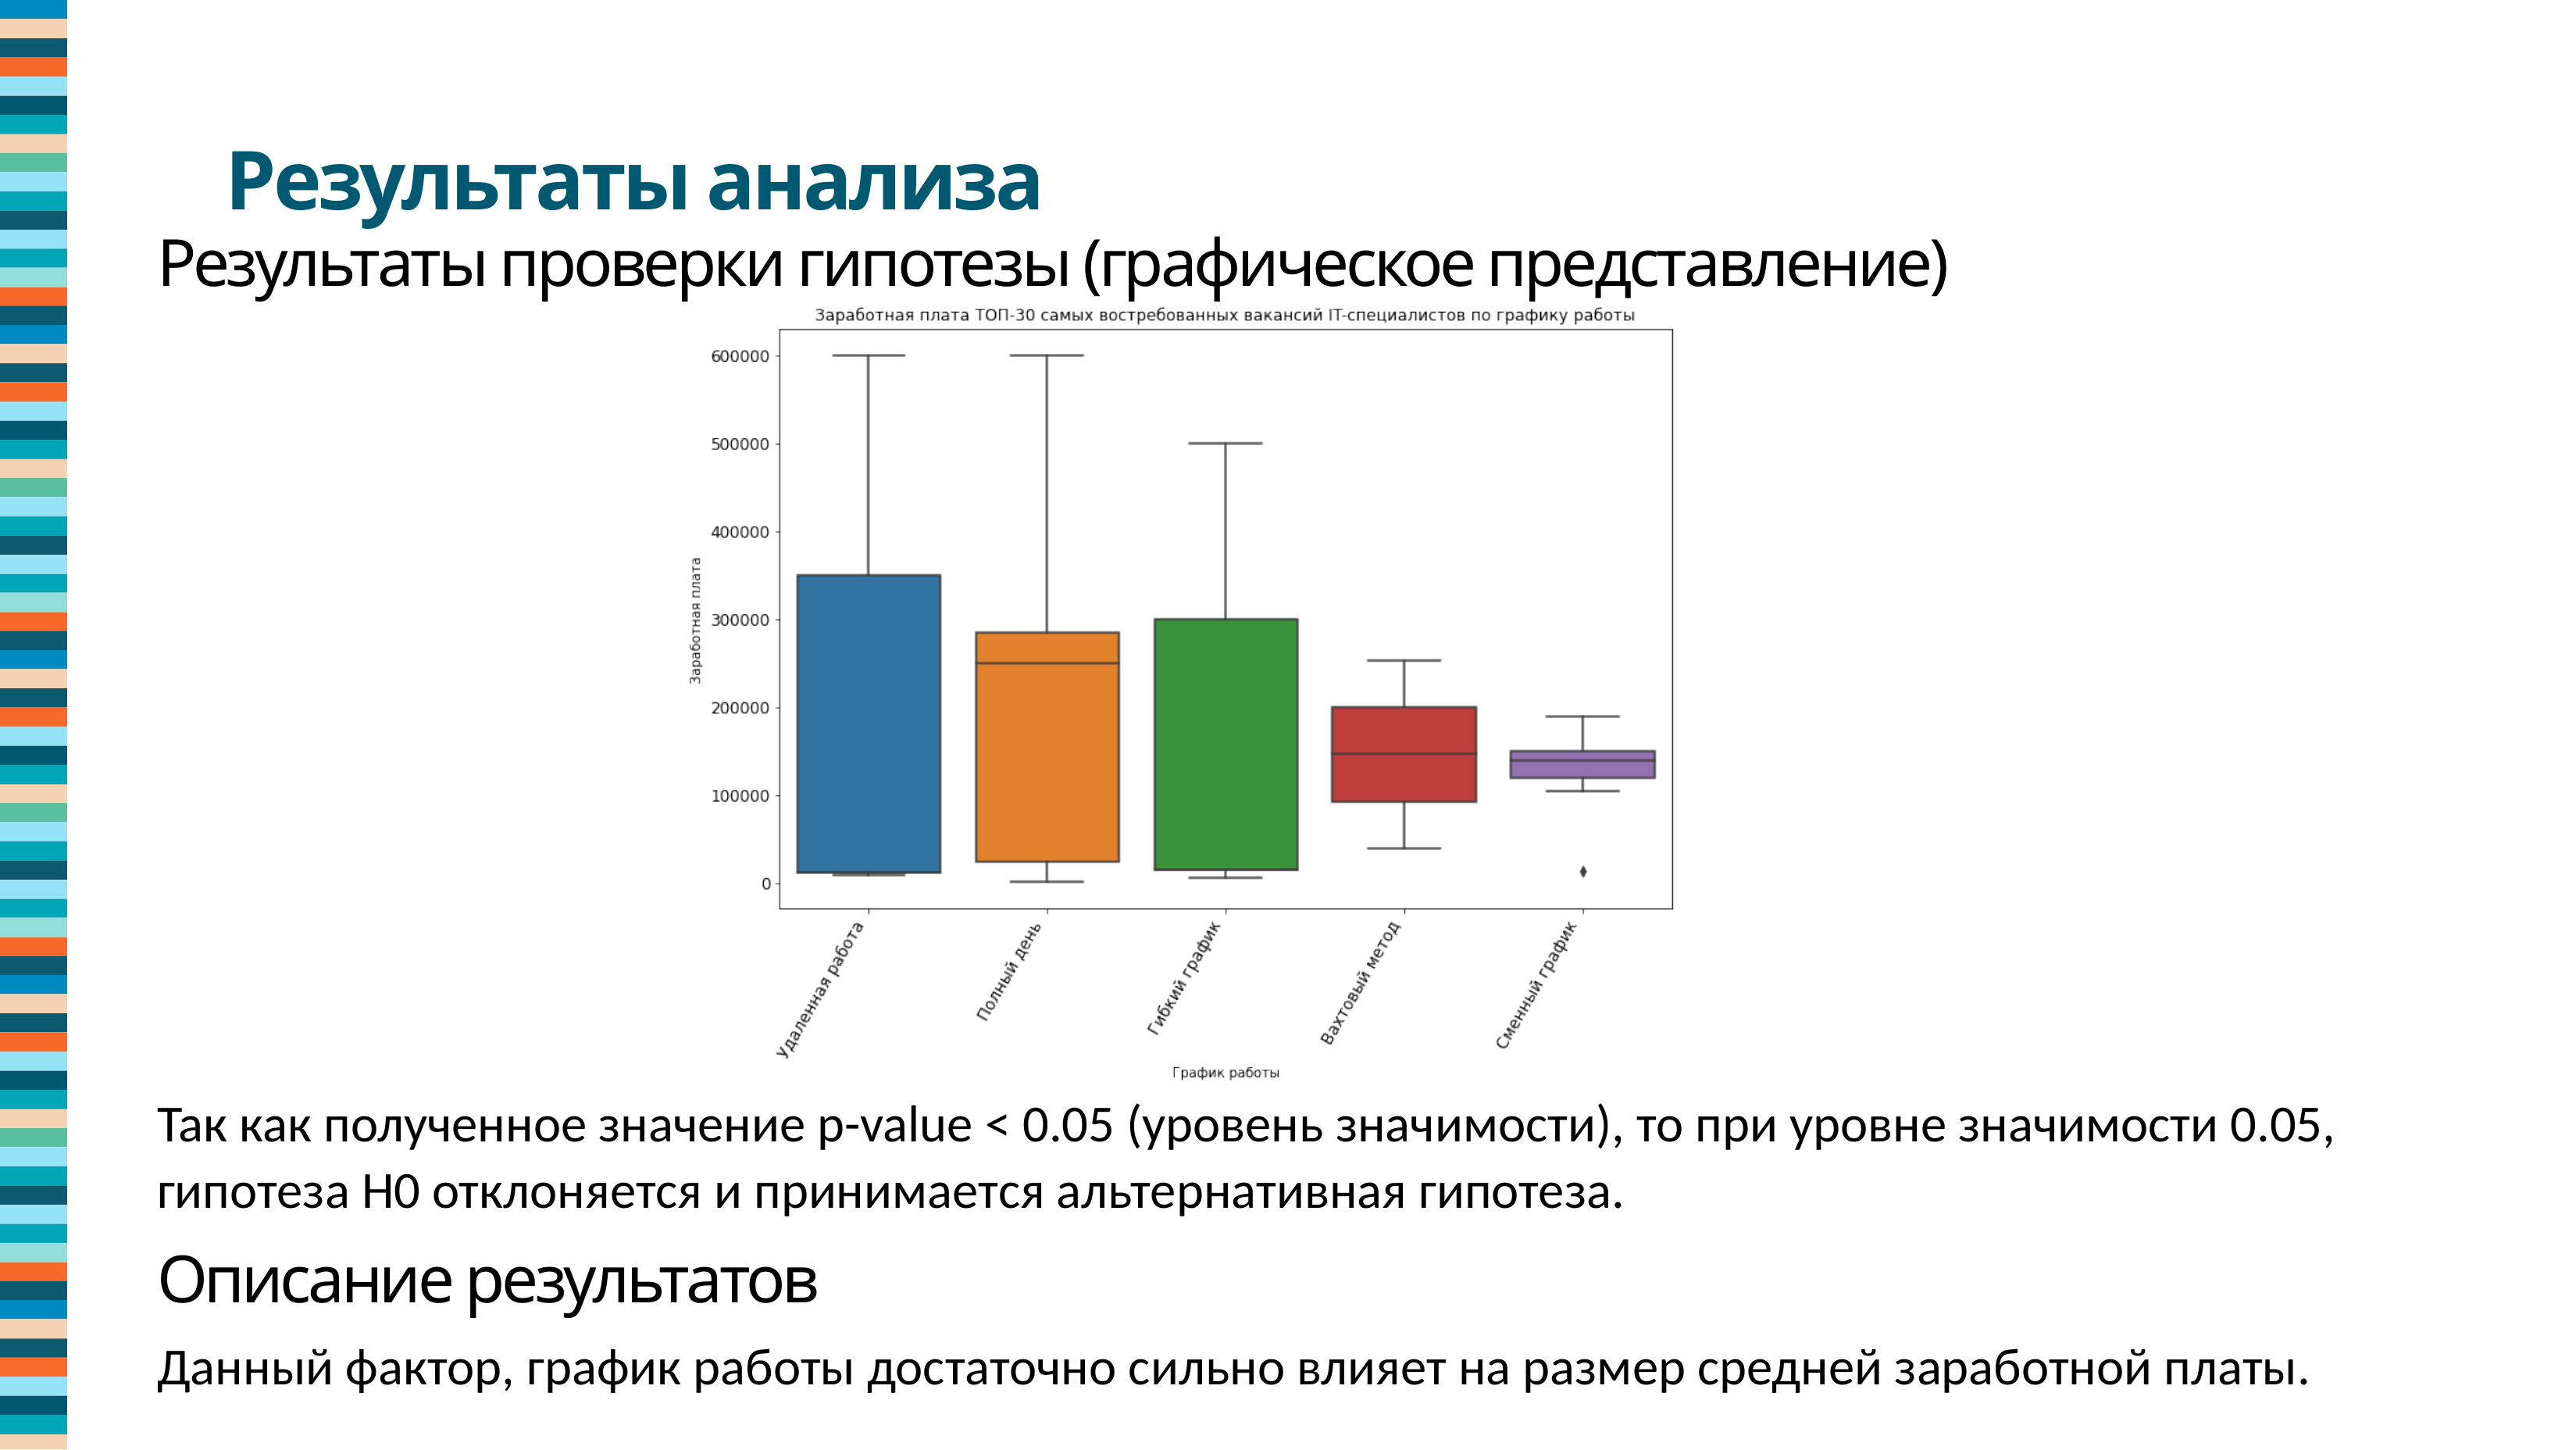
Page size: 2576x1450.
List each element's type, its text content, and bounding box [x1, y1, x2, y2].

text_box Результаты проверки гипотезы (графическое представление) Так как полученное значение p-value < 0.05 (уровень значимости), то при уровне значимости 0.05, гипотеза Н0 отклоняется и принимается альтернативная гипотеза. Описание результатов Данный фактор, график работы достаточно сильно влияет на размер средней заработной платы. [145, 210, 2479, 1402]
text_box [0, 0, 68, 1450]
text_box Результаты анализа [213, 116, 2138, 232]
picture [682, 298, 1682, 1091]
